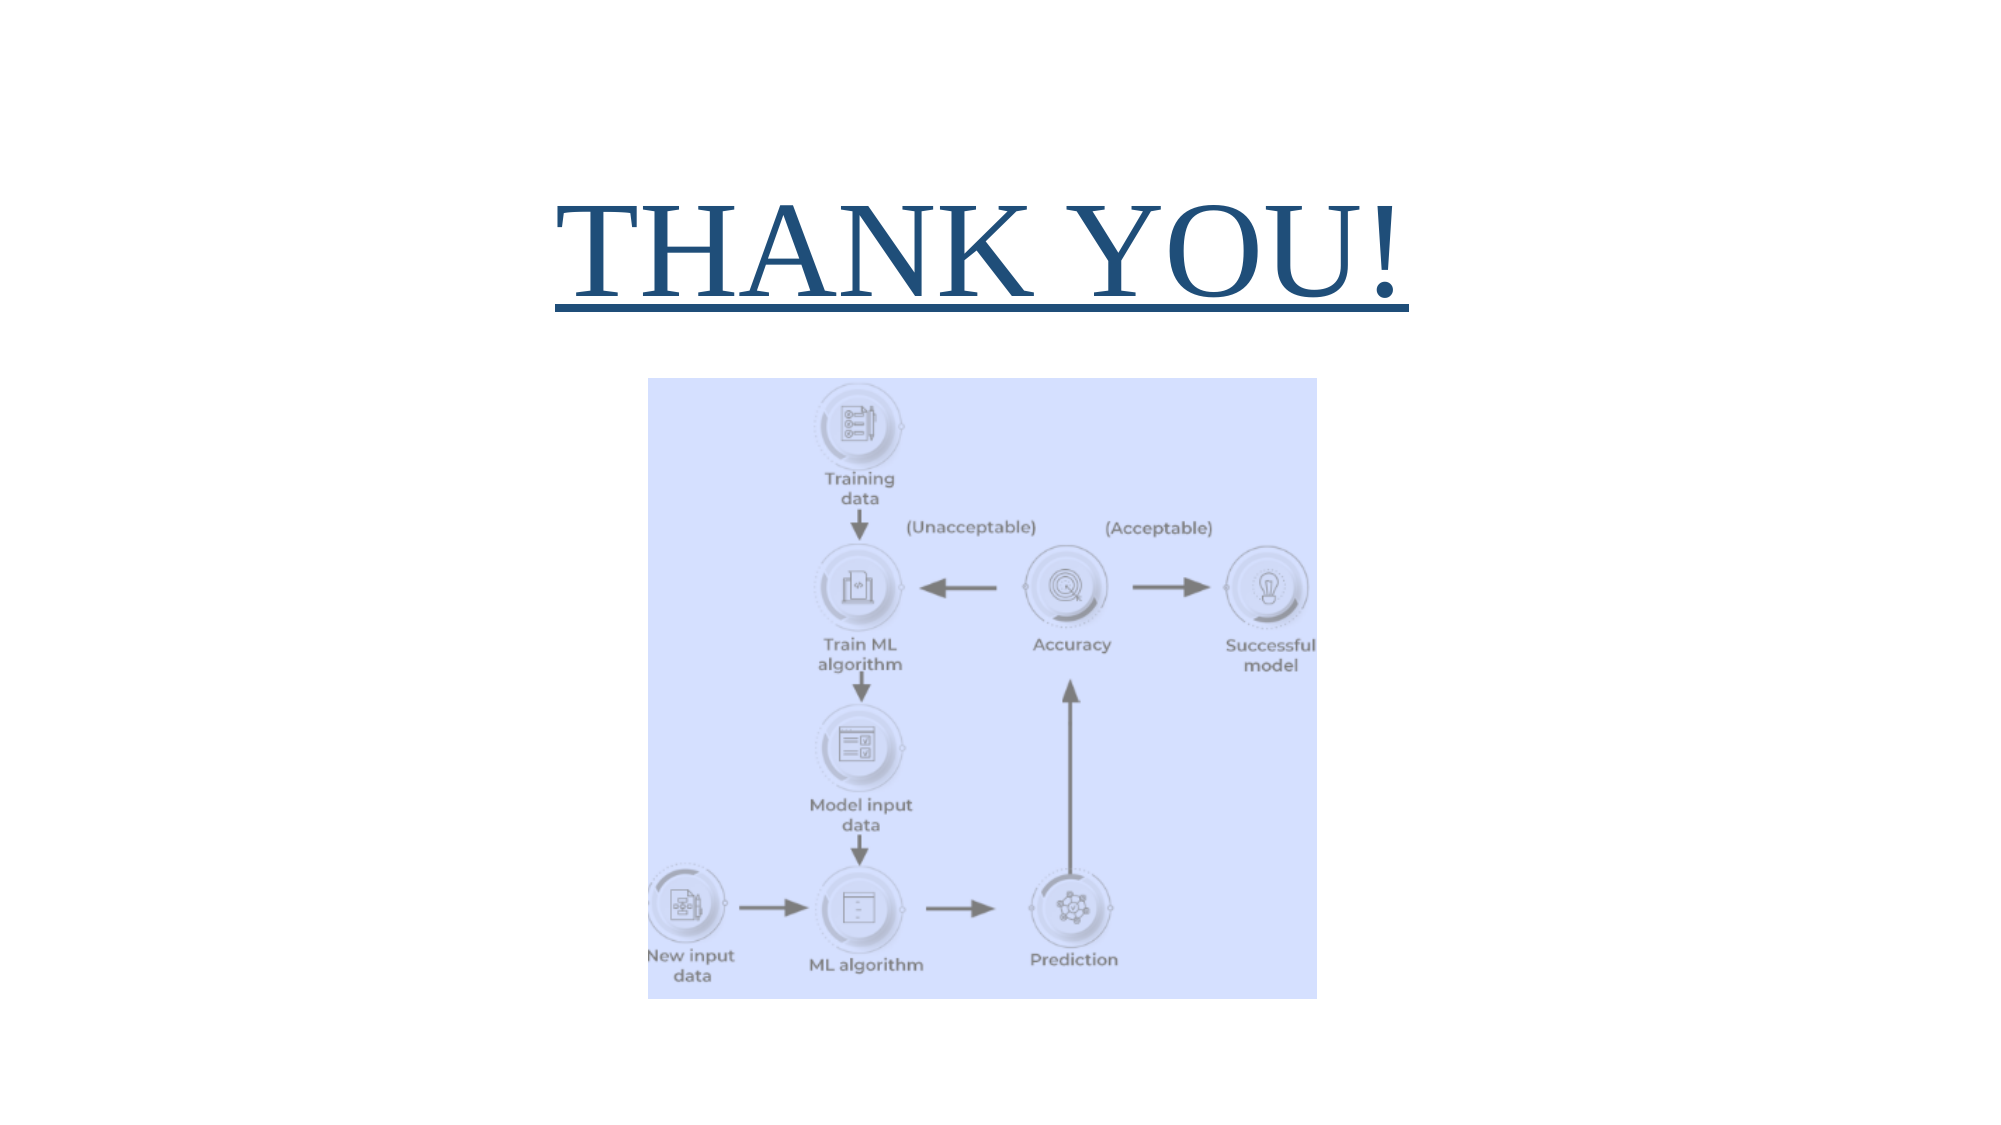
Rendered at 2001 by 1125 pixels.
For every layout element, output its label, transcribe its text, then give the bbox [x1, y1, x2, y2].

title THANK YOU! [119, 126, 1845, 379]
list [648, 378, 1317, 999]
